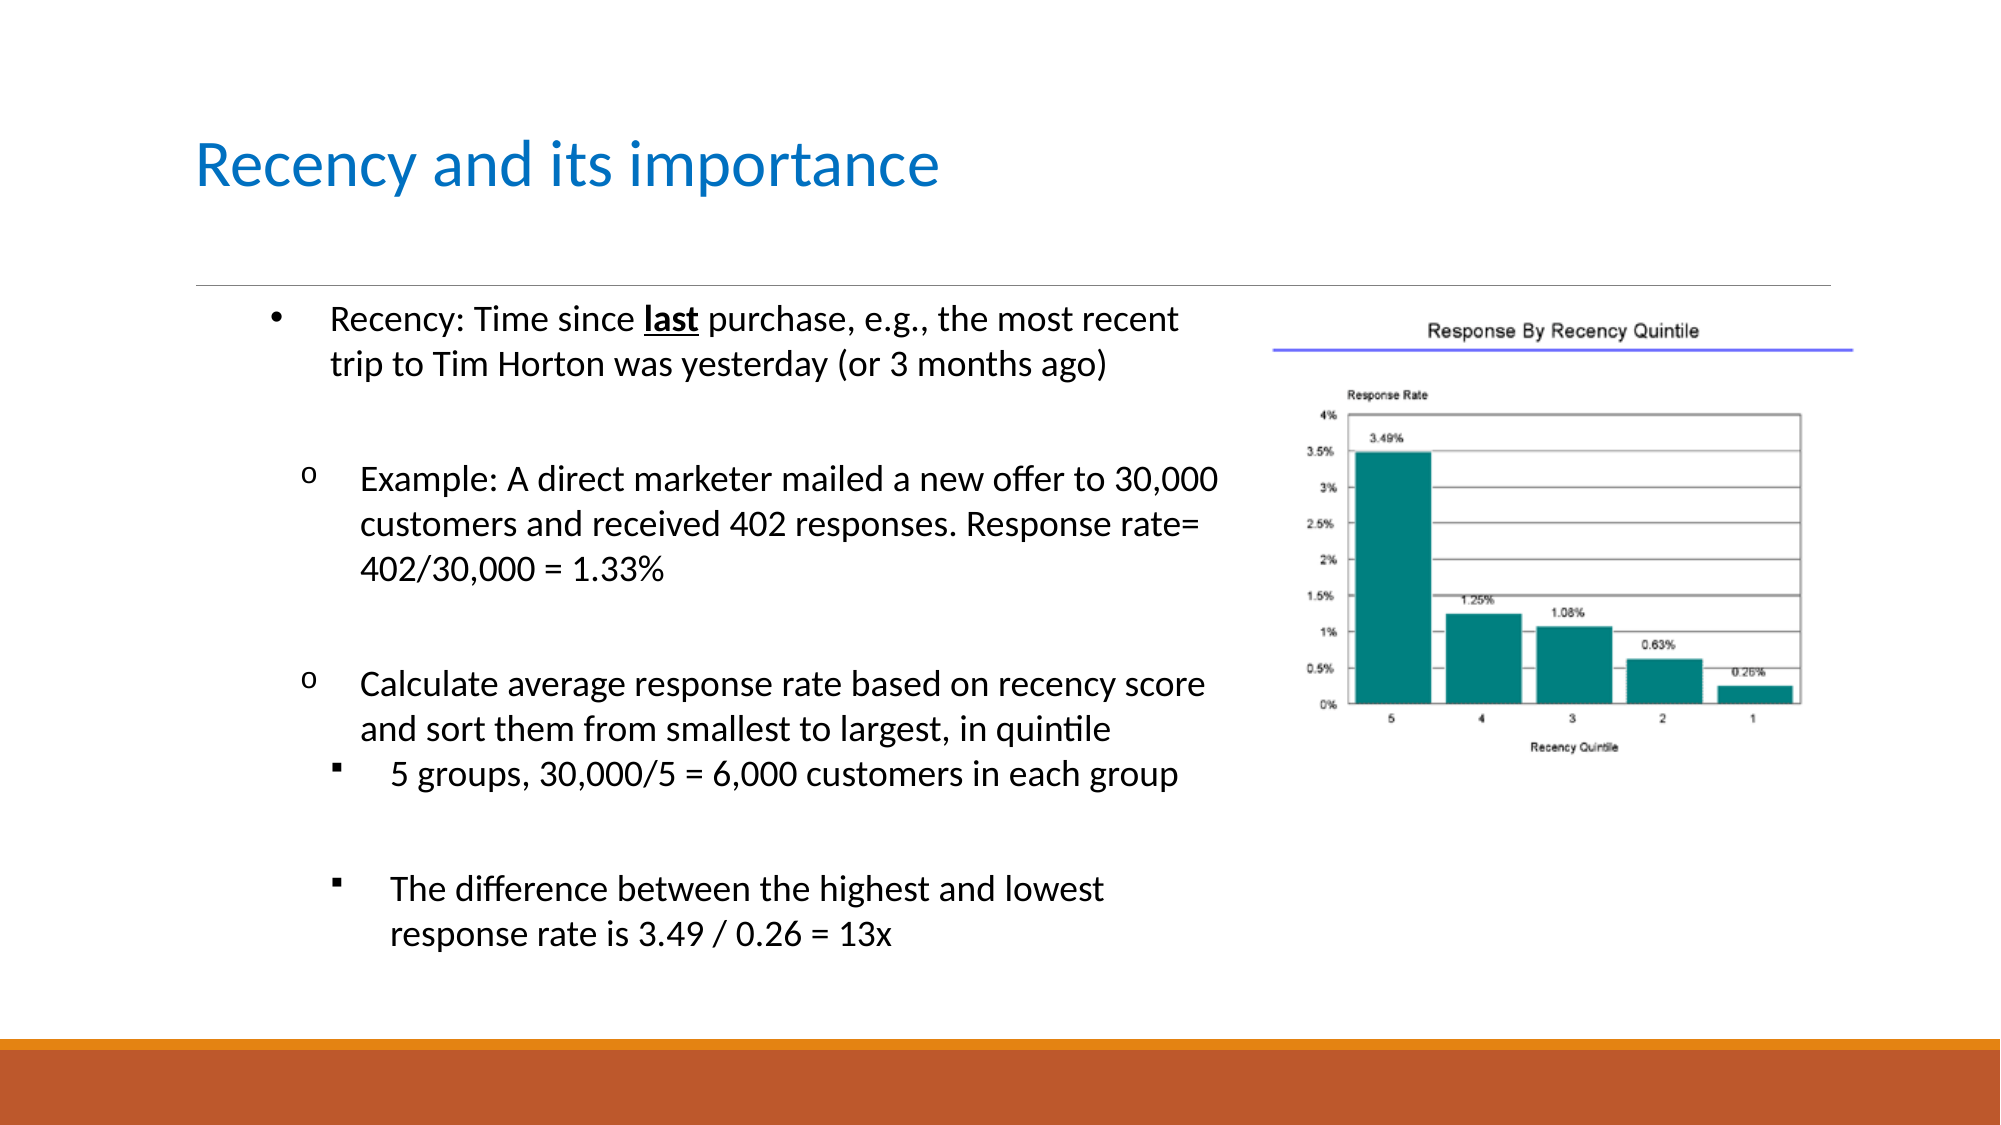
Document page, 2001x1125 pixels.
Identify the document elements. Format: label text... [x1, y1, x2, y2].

picture [1268, 303, 1857, 775]
list Recency: Time since last purchase, e.g., the most recent trip to Tim Horton was yesterday (or 3 months ago) Example: A direct marketer mailed a new offer to 30,000 customers and received 402 responses. Response rate= 402/30,000 = 1.33% Calculate average response rate based on recency score and sort them from smallest to largest, in quintile 5 groups, 30,000/5 = 6,000 customers in each group The difference between the highest and lowest response rate is 3.49 / 0.26 = 13x [180, 286, 1243, 960]
title Recency and its importance [180, 47, 1830, 285]
